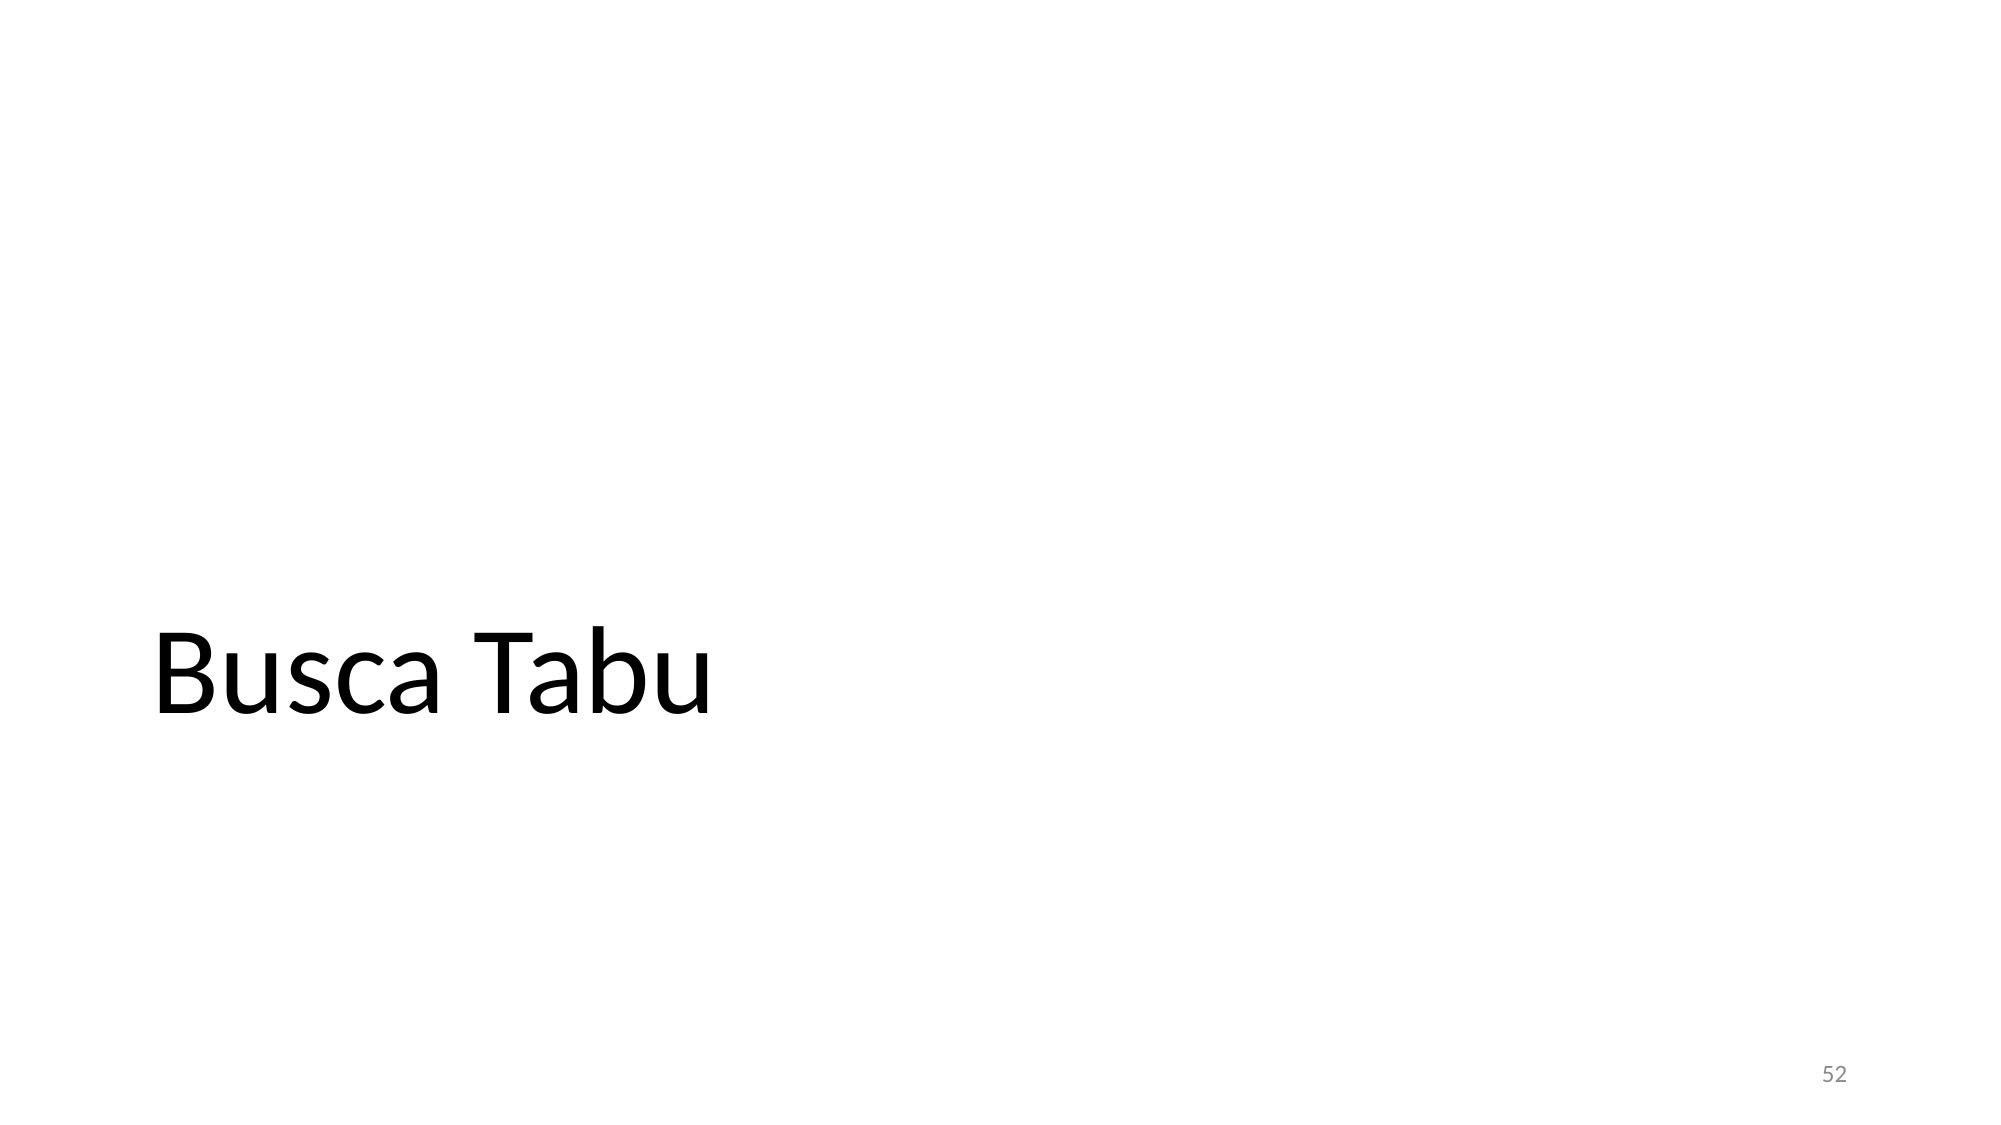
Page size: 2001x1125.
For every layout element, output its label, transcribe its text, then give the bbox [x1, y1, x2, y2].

slide_number 52 [1412, 1042, 1863, 1103]
title Busca Tabu [136, 280, 1862, 749]
